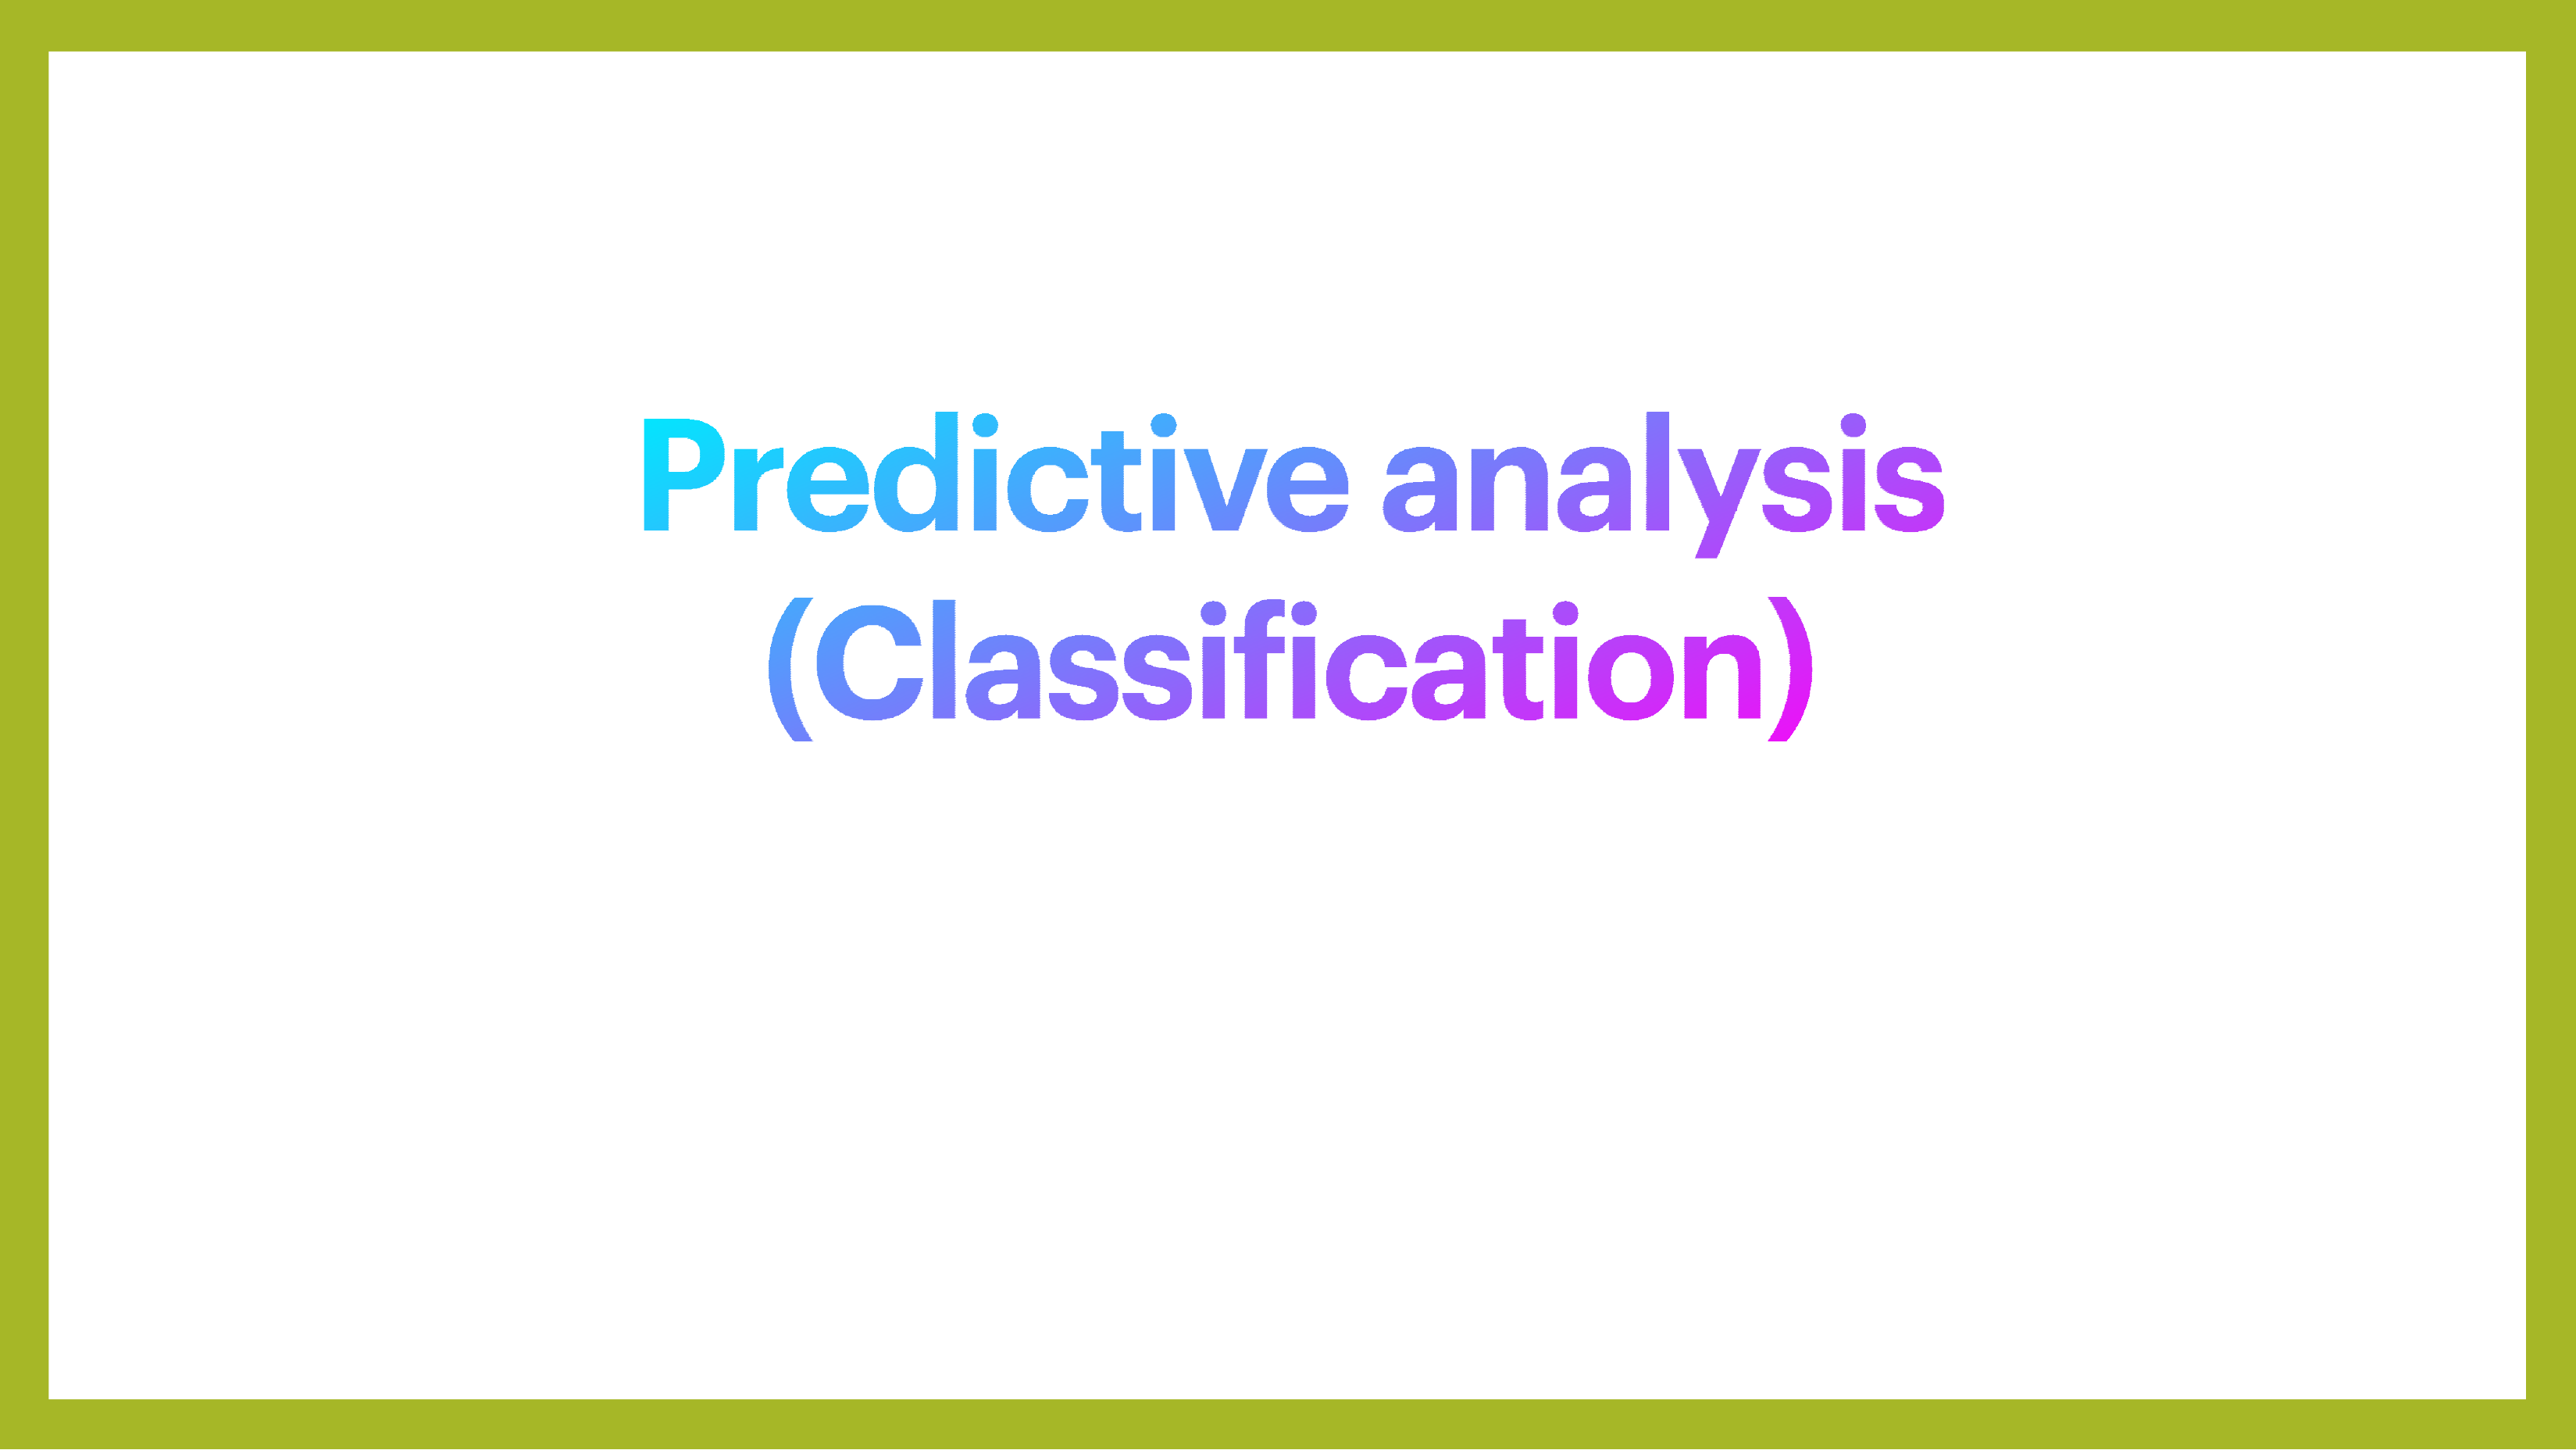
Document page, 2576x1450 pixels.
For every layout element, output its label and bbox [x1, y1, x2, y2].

text_box [644, 412, 1944, 741]
